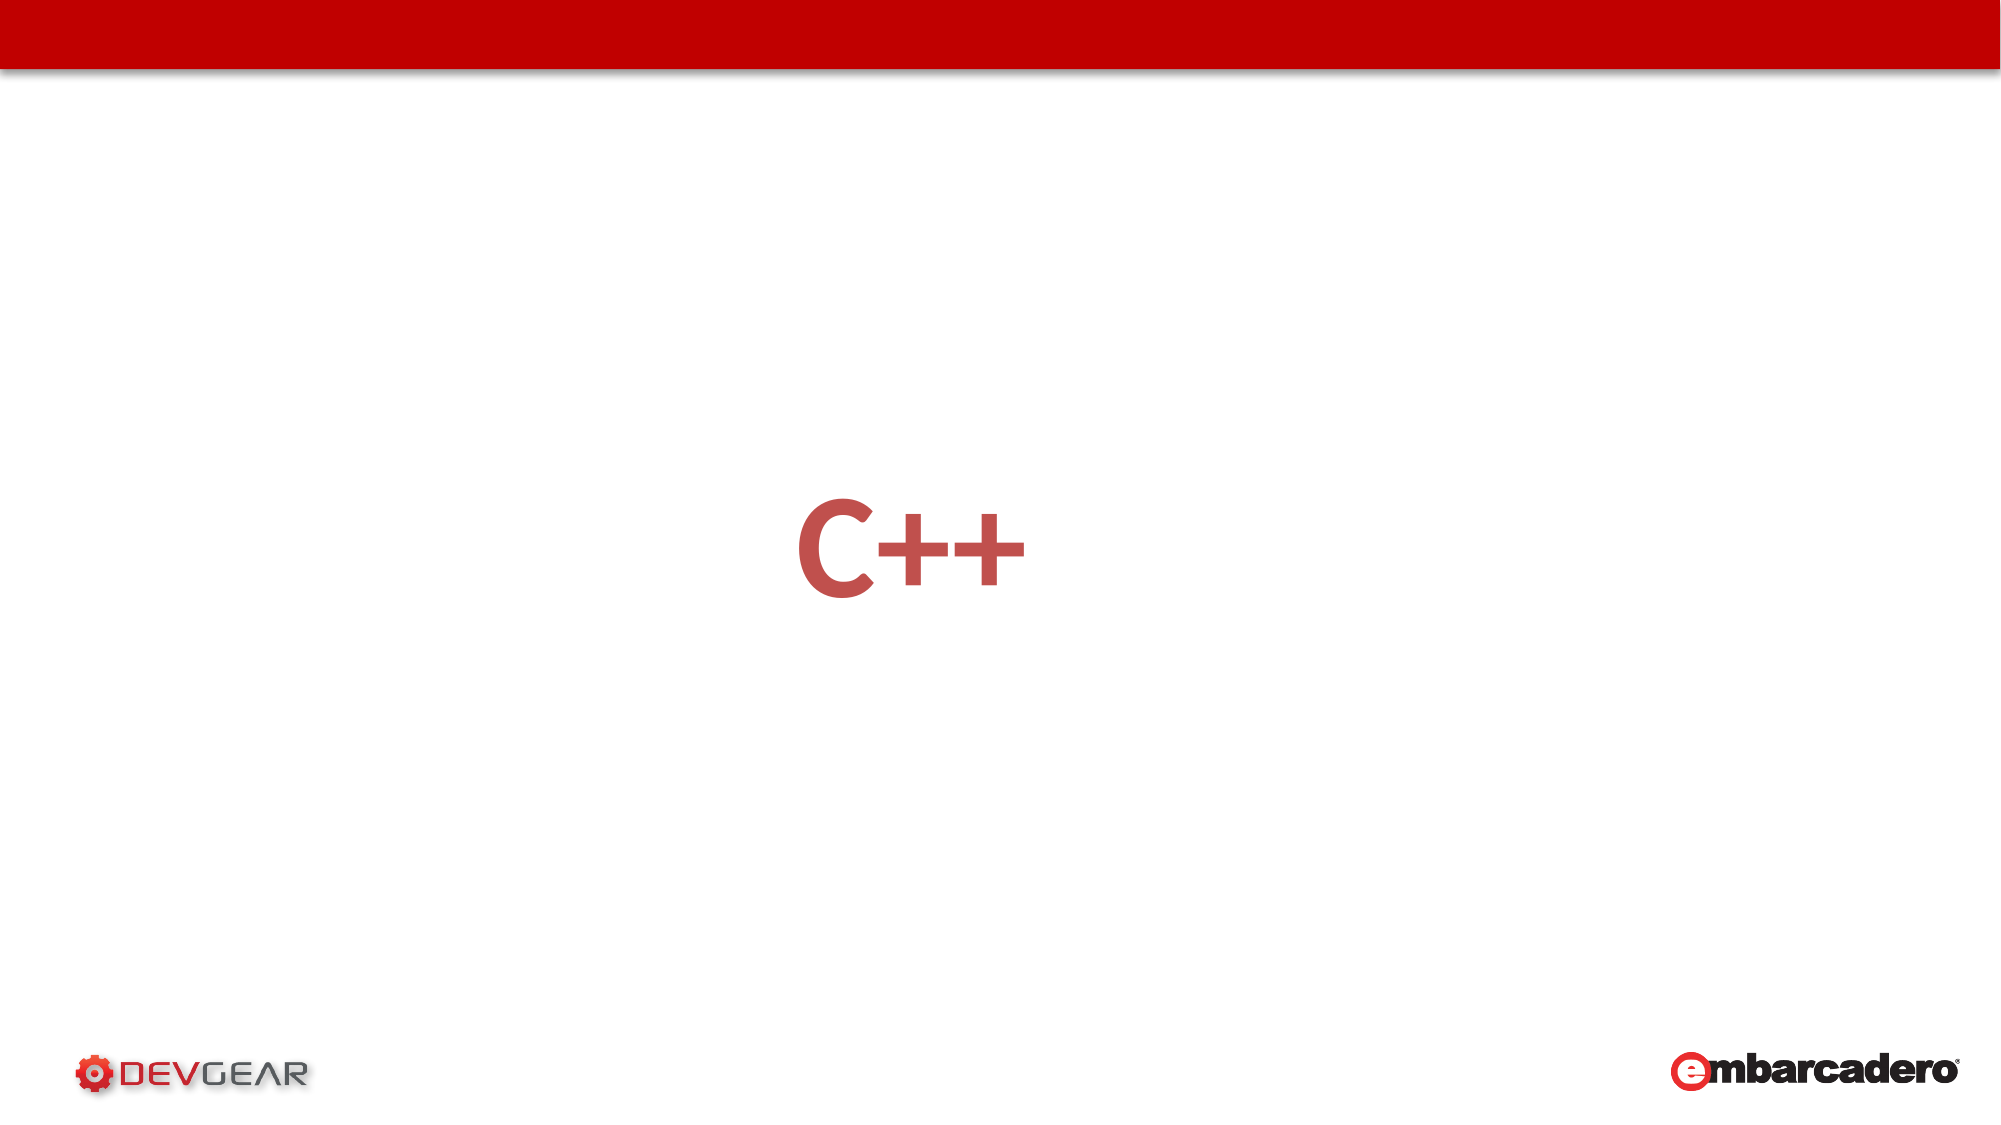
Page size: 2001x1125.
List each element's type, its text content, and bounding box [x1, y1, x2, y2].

picture [65, 1054, 319, 1093]
picture [1671, 1052, 1960, 1091]
text_box C++ [782, 440, 1043, 636]
